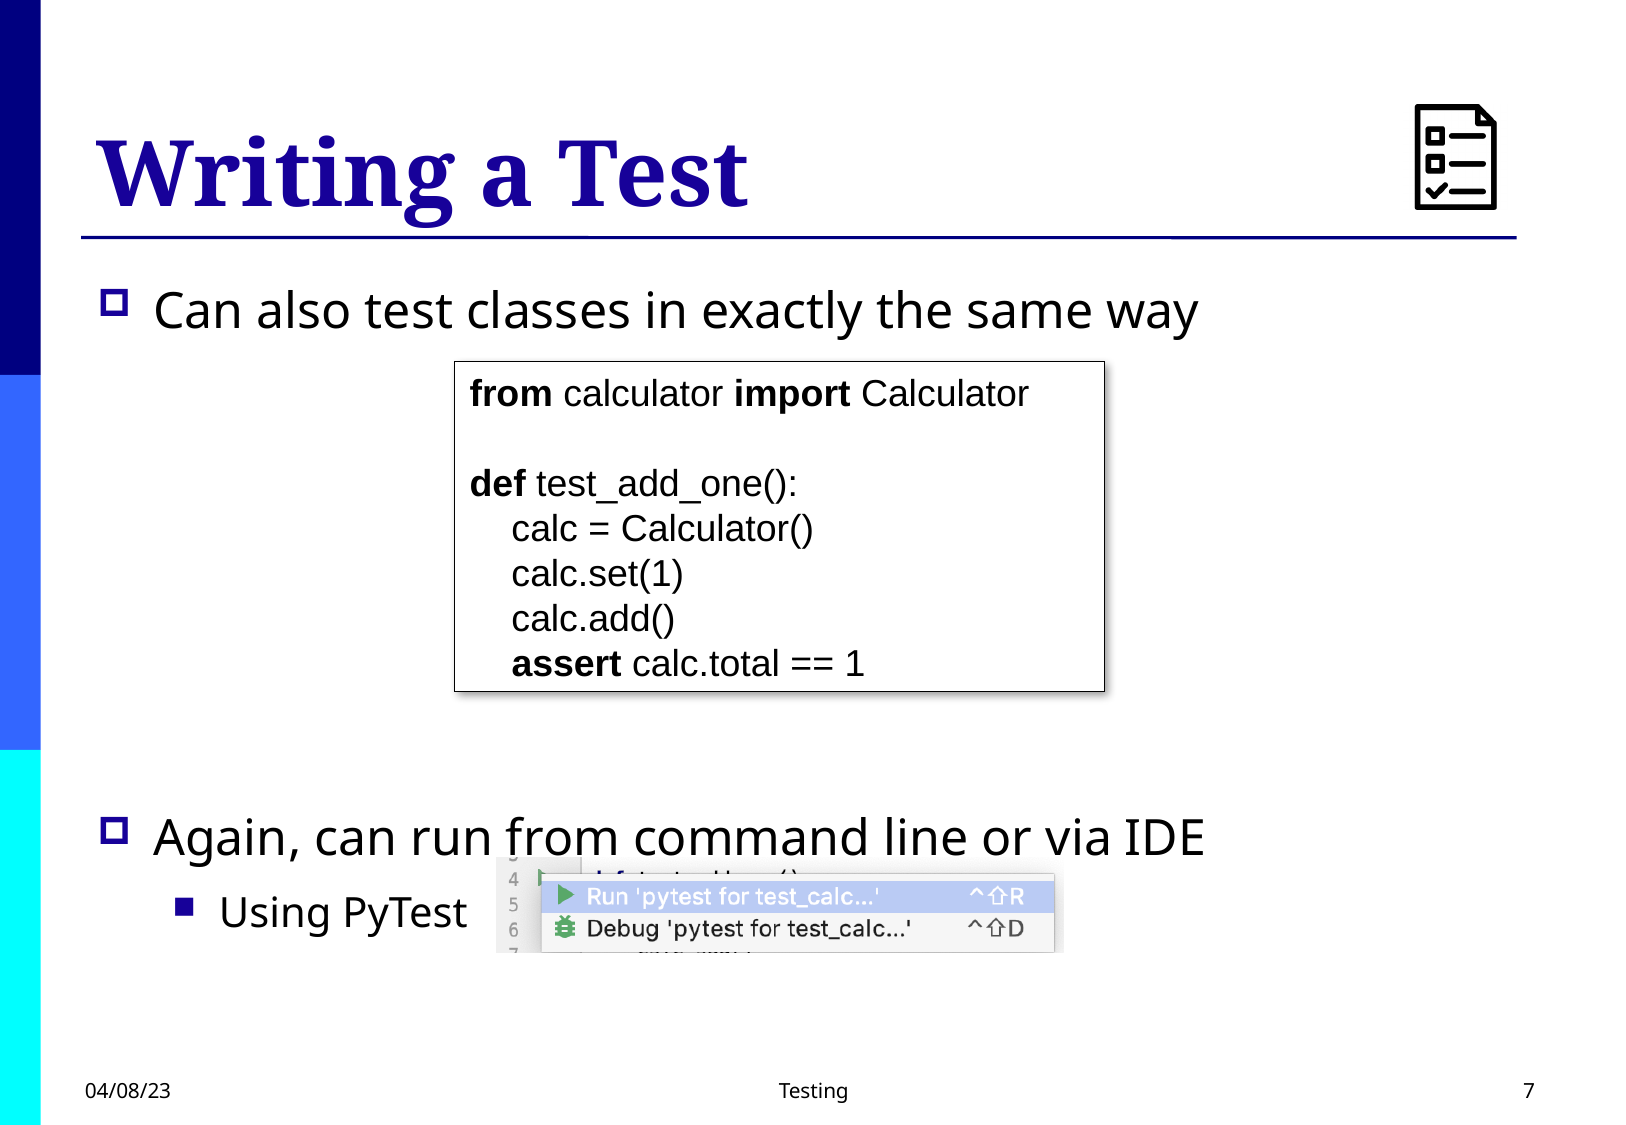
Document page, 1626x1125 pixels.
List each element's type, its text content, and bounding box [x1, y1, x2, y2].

title Writing a Test [81, 45, 1544, 233]
list Can also test classes in exactly the same way Again, can run from command line or via IDE Using PyTest [82, 255, 1545, 976]
text_box from calculator import Calculator def test_add_one(): calc = Calculator() calc.set(1) calc.add() assert calc.total == 1 [454, 361, 1105, 692]
slide_number 7 [1170, 1070, 1550, 1125]
picture [495, 857, 1064, 954]
picture [1402, 104, 1508, 210]
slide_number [70, 1070, 450, 1125]
footer Testing [556, 1070, 1071, 1125]
